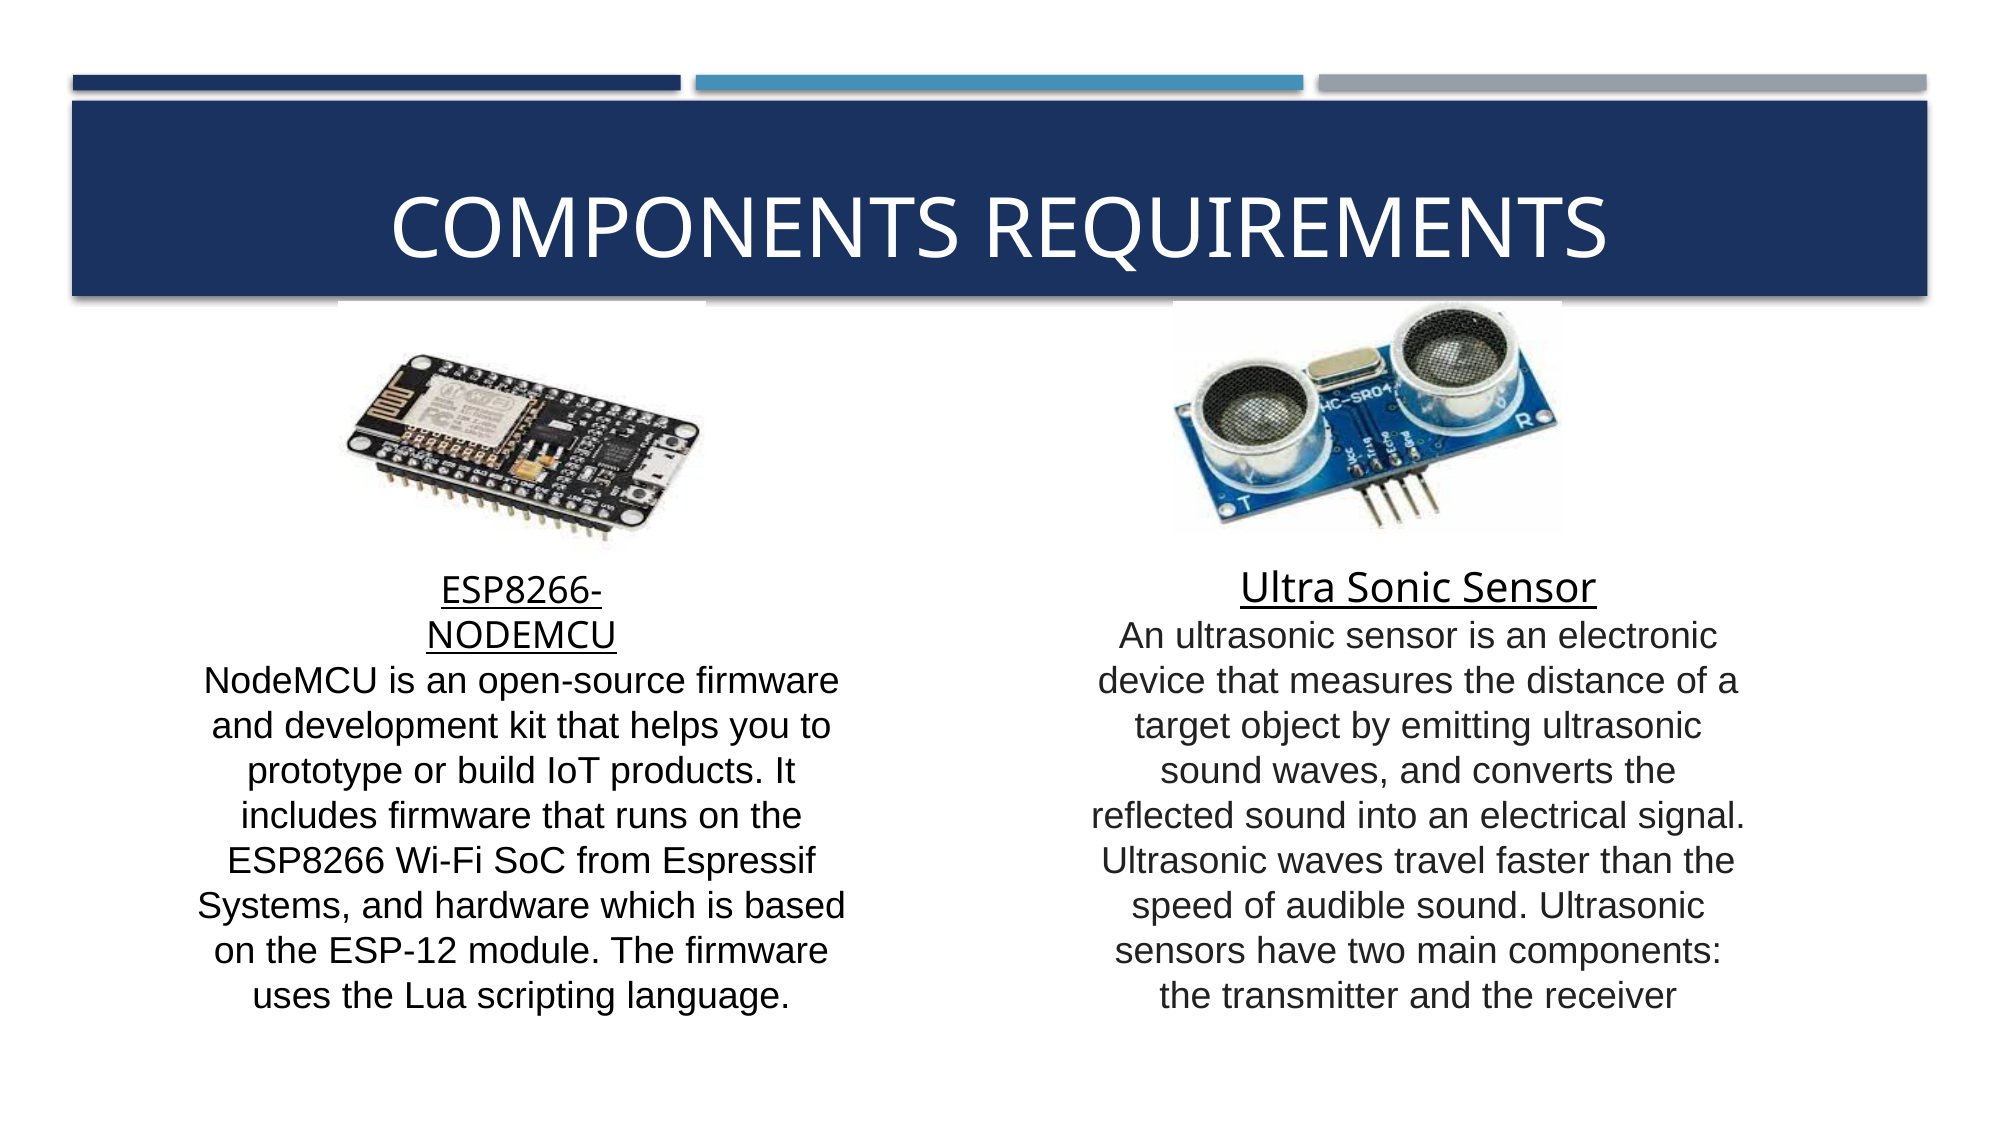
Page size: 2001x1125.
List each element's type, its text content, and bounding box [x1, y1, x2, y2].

picture [1173, 301, 1562, 534]
text_box Ultra Sonic Sensor An ultrasonic sensor is an electronic device that measures the distance of a target object by emitting ultrasonic sound waves, and converts the reflected sound into an electrical signal. Ultrasonic waves travel faster than the speed of audible sound. Ultrasonic sensors have two main components: the transmitter and the receiver [1074, 553, 1763, 1024]
picture [337, 301, 706, 593]
text_box ESP8266- NODEMCU NodeMCU is an open-source firmware and development kit that helps you to prototype or build IoT products. It includes firmware that runs on the ESP8266 Wi-Fi SoC from Espressif Systems, and hardware which is based on the ESP-12 module. The firmware uses the Lua scripting language. [166, 558, 877, 1024]
title Components Requirements [95, 115, 1905, 282]
